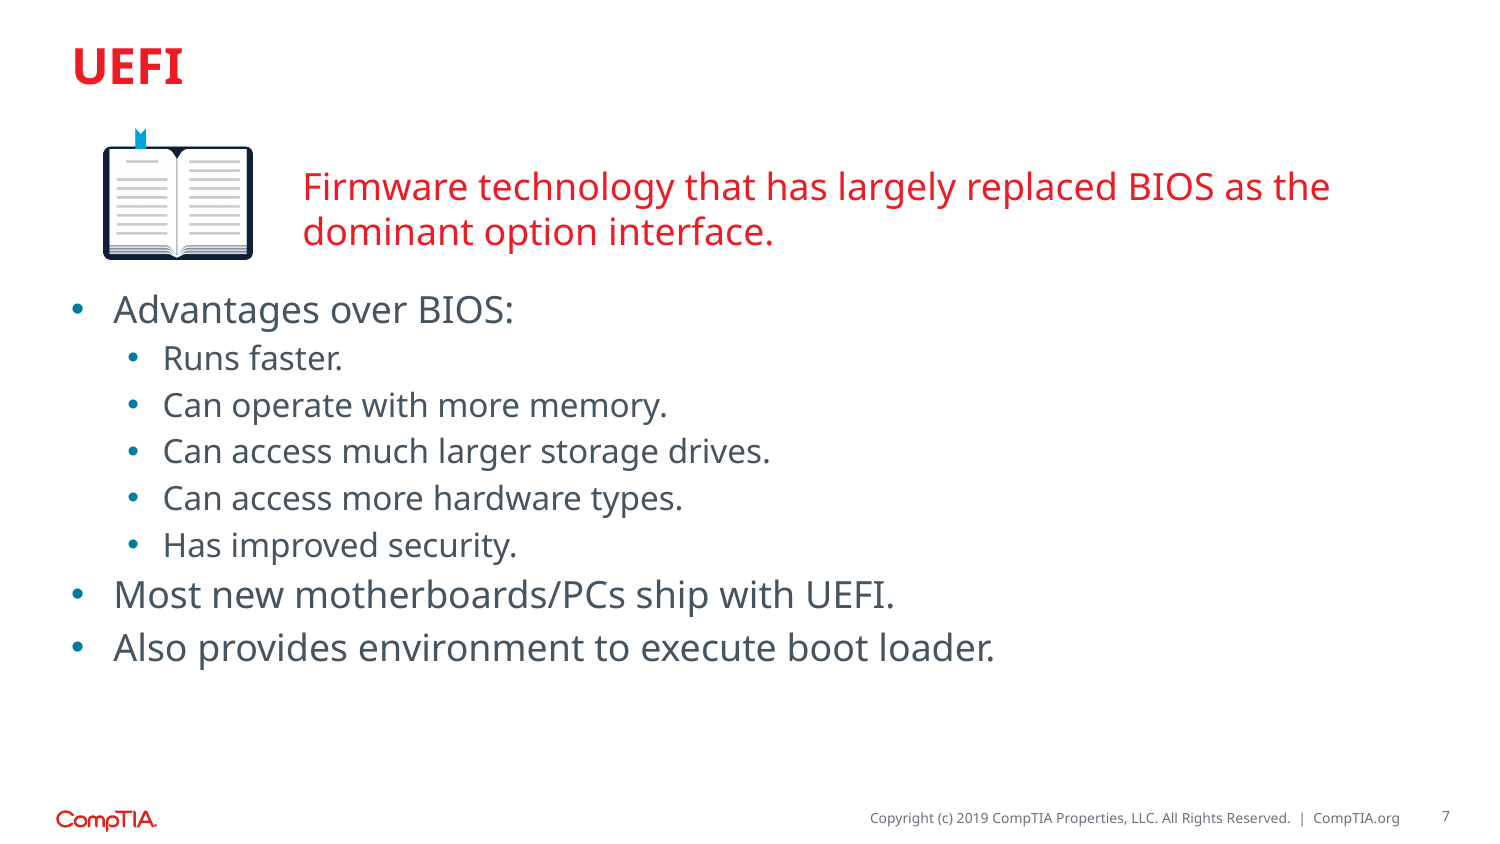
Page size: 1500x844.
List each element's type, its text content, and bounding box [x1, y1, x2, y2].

list Firmware technology that has largely replaced BIOS as the dominant option interface. [287, 155, 1445, 249]
picture [103, 128, 253, 260]
list Advantages over BIOS: Runs faster. Can operate with more memory. Can access much larger storage drives. Can access more hardware types. Has improved security. Most new motherboards/PCs ship with UEFI. Also provides environment to execute boot loader. [56, 278, 1444, 764]
title UEFI [56, 12, 1444, 117]
slide_number 7 [1407, 800, 1450, 835]
